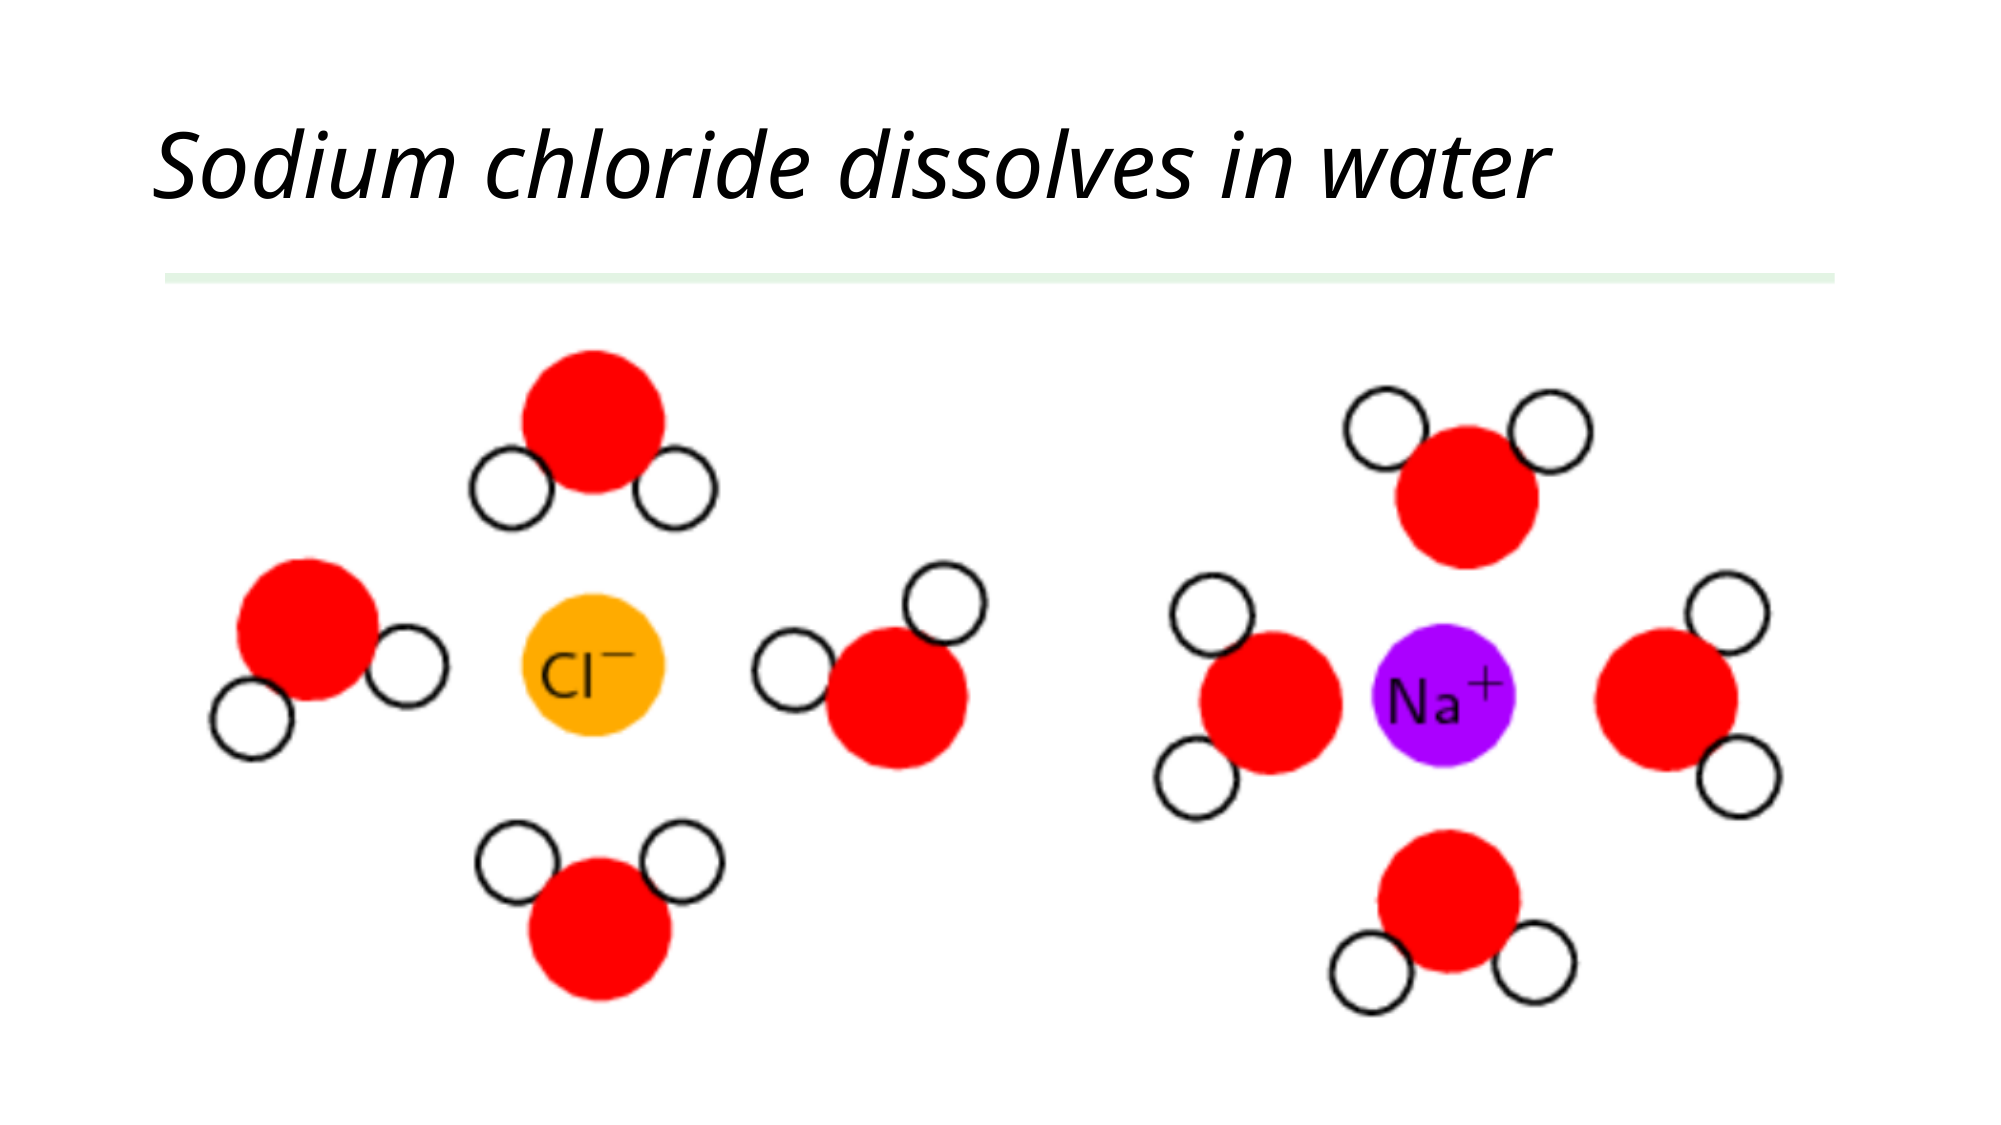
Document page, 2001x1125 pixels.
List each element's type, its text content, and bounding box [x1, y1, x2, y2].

title Sodium chloride dissolves in water [137, 59, 1863, 278]
picture [165, 273, 1835, 1040]
